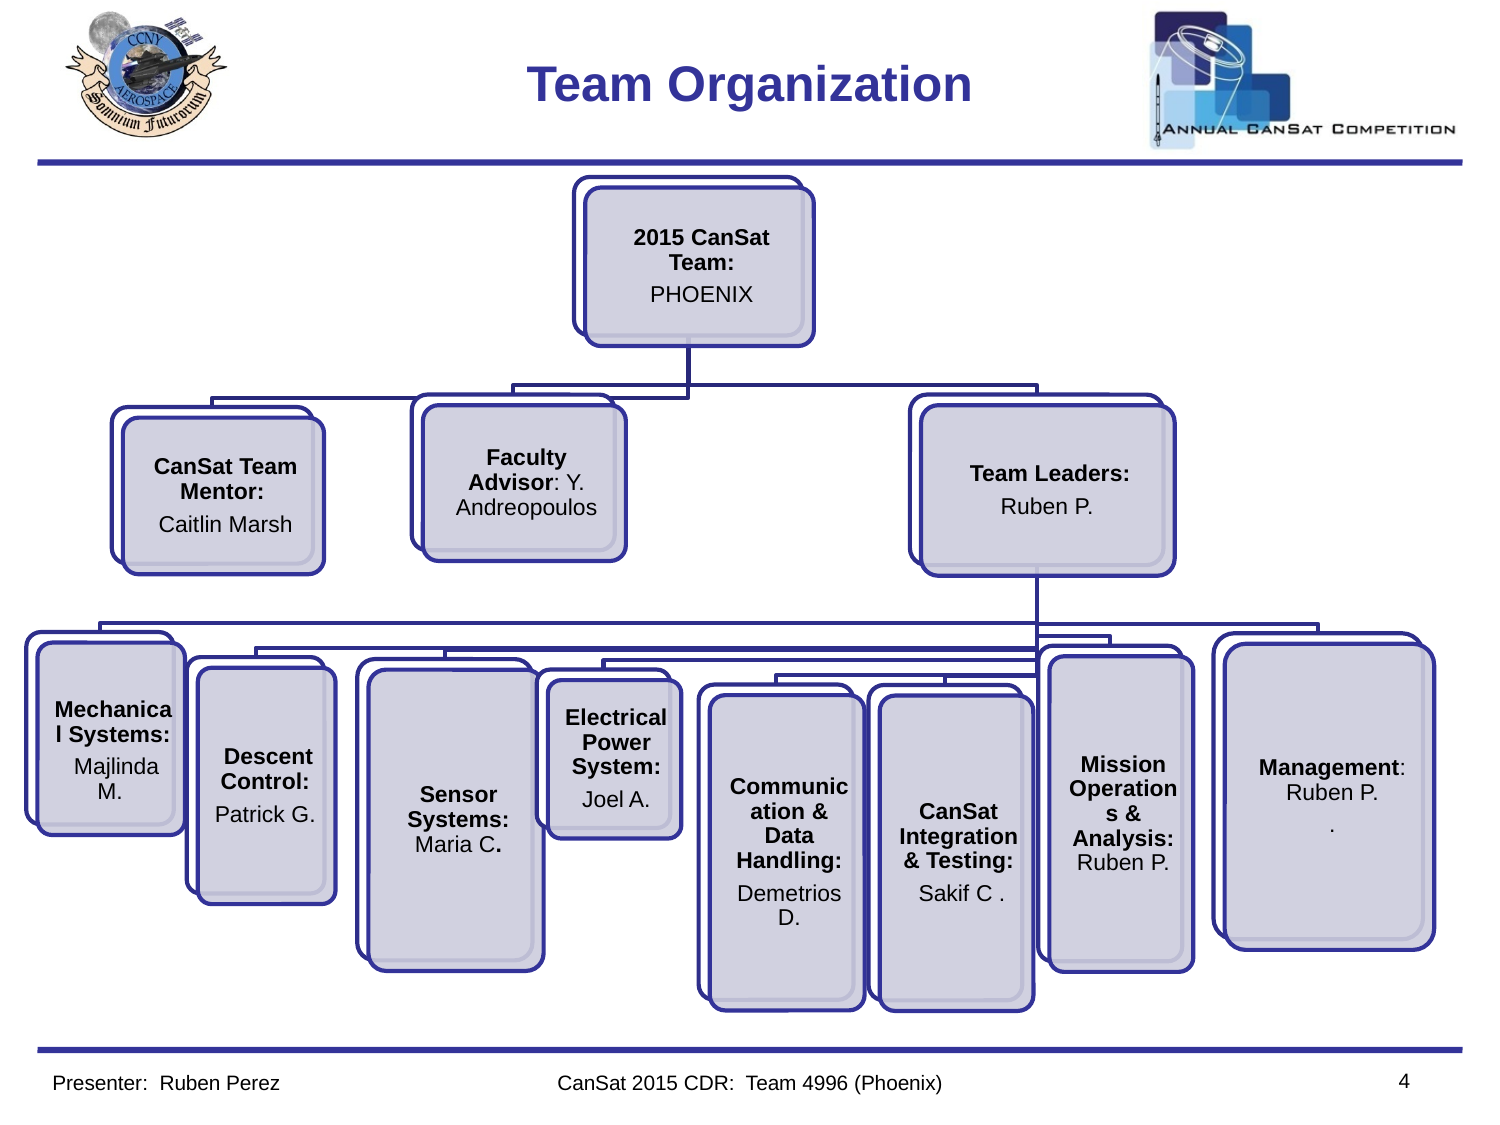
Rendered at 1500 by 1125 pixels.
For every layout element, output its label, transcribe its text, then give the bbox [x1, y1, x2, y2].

title Team Organization [304, 12, 1238, 150]
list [37, 187, 1463, 1038]
footer CanSat 2015 CDR: Team 4996 (Phoenix) [450, 1062, 1050, 1103]
picture [0, 0, 301, 151]
slide_number 4 [1312, 1059, 1425, 1100]
picture [1142, 1, 1463, 157]
text_box Presenter: Ruben Perez [37, 1062, 413, 1103]
